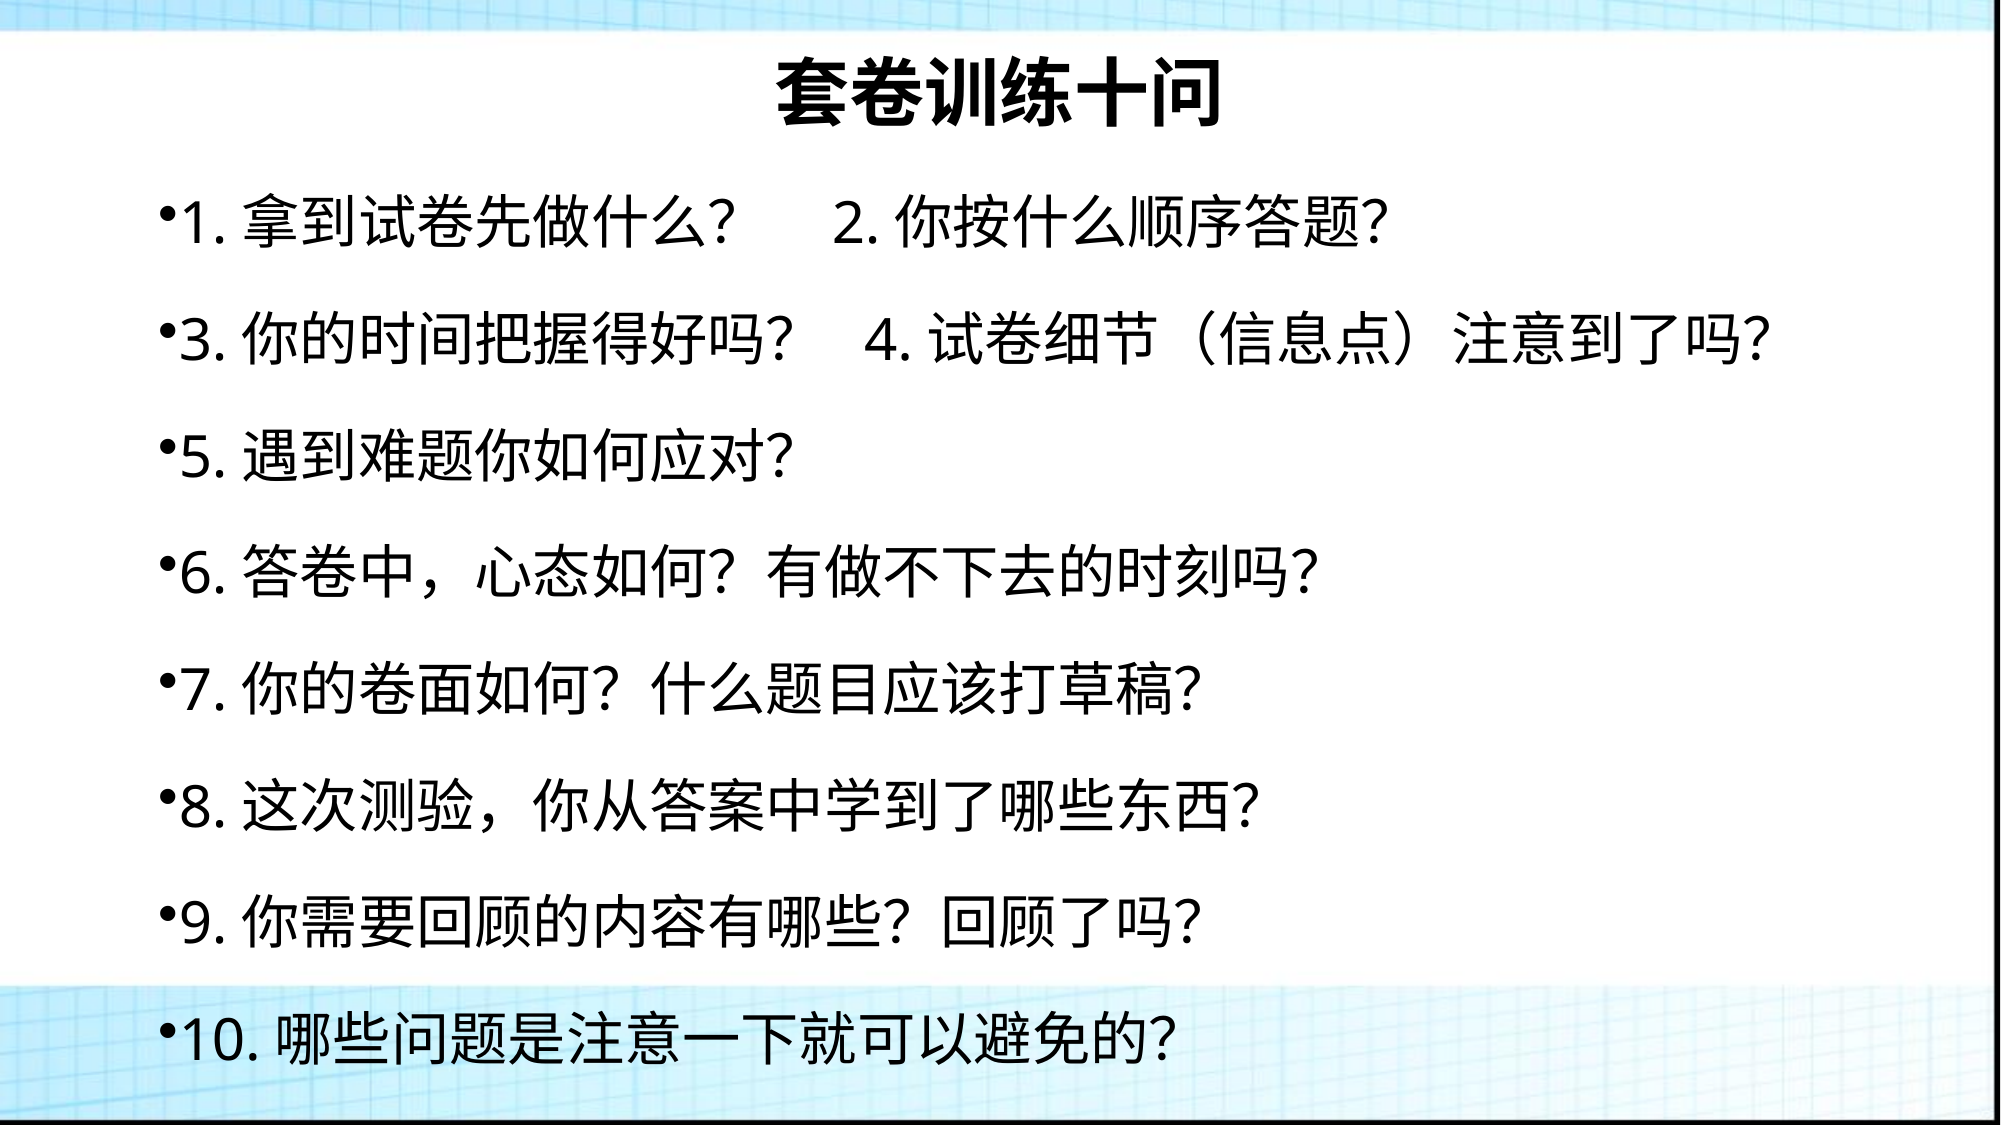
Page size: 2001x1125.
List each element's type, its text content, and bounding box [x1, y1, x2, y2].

picture [0, 0, 2001, 1125]
title 套卷训练十问 [417, 28, 1583, 142]
list 1.拿到试卷先做什么？ 2.你按什么顺序答题？ 3.你的时间把握得好吗？ 4.试卷细节（信息点）注意到了吗？ 5.遇到难题你如何应对？ 6.答卷中，心态如何？有做不下去的时刻吗？ 7.你的卷面如何？什么题目应该打草稿？ 8.这次测验，你从答案中学到了哪些东西？ 9.你需要回顾的内容有哪些？回顾了吗？ 10.哪些问题是注意一下就可以避免的？ [86, 142, 1916, 1095]
